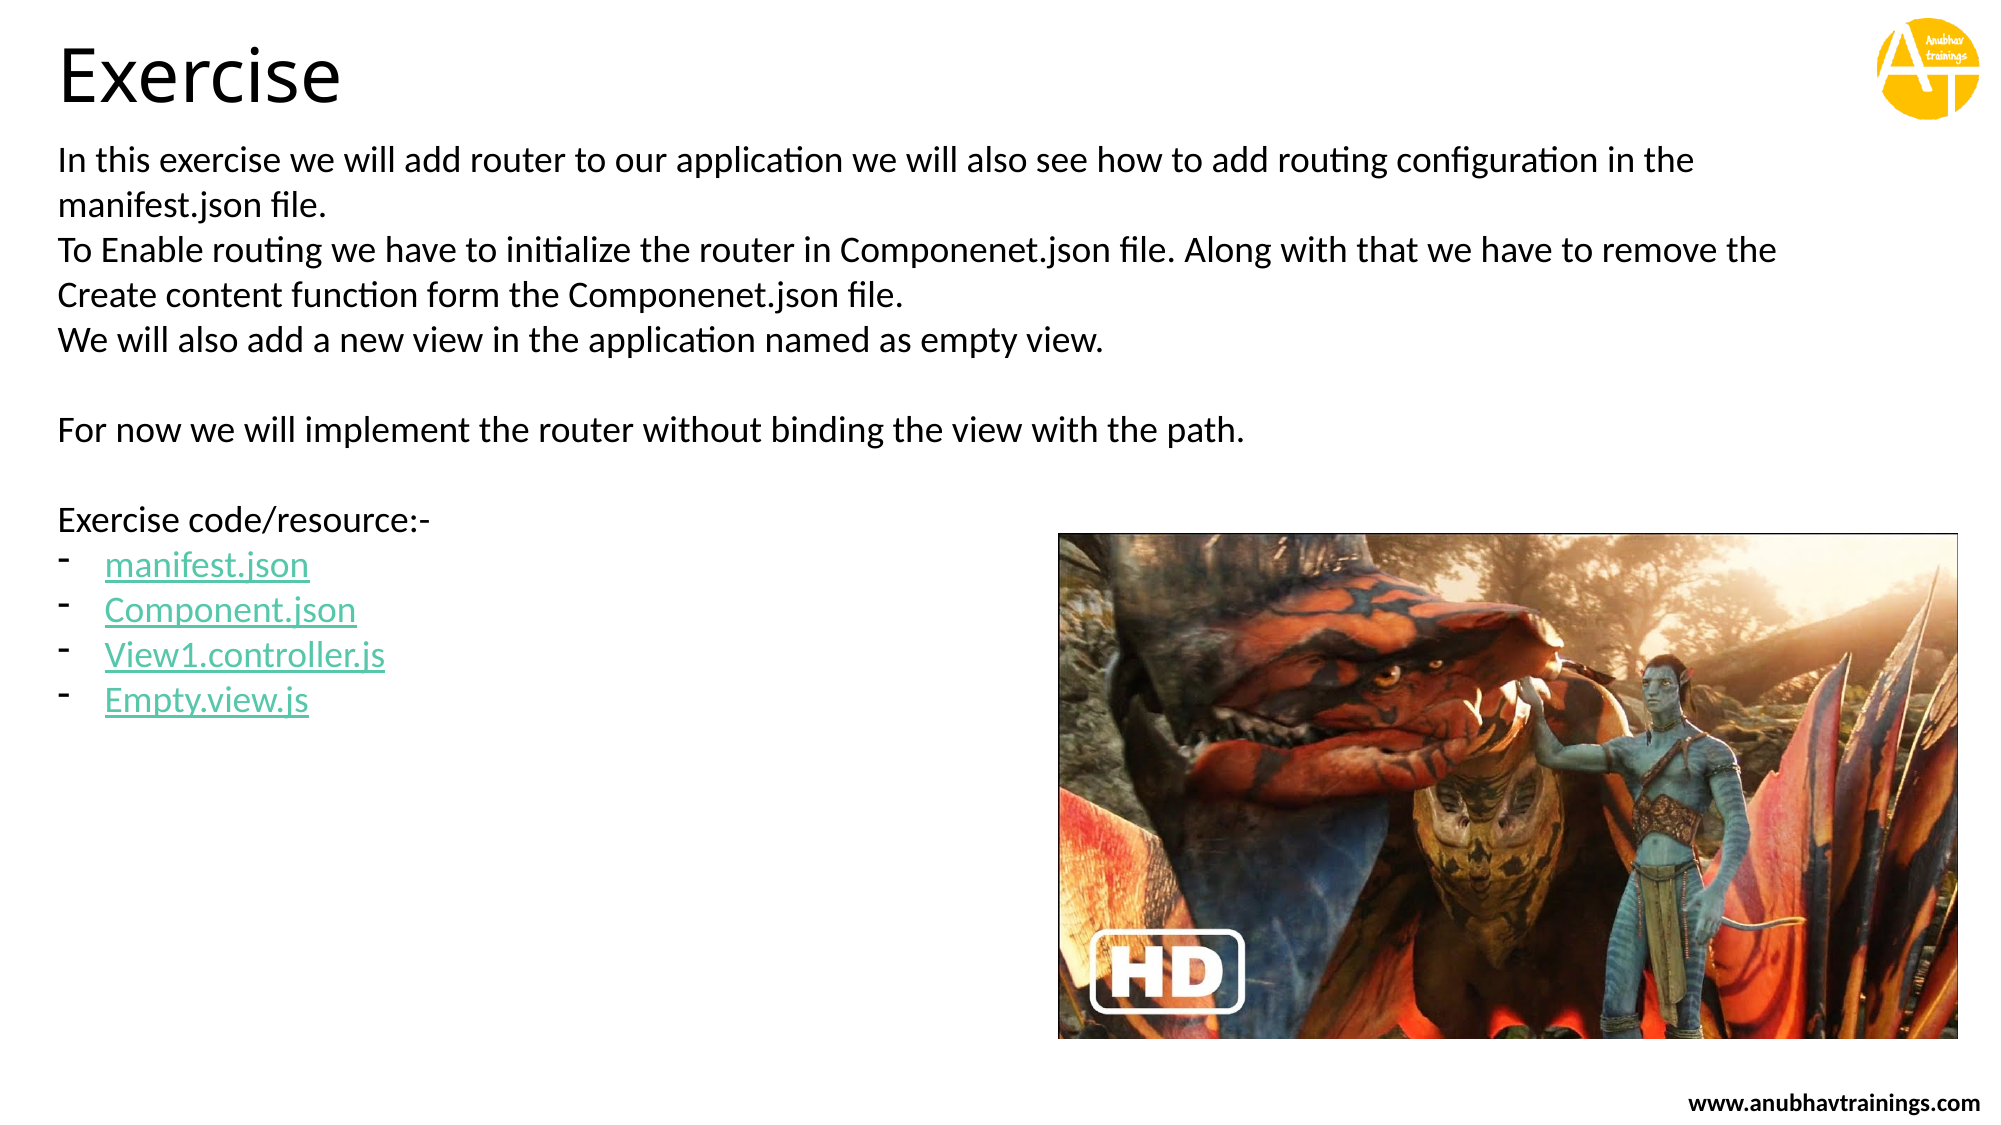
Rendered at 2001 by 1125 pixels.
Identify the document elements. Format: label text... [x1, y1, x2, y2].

picture [1058, 533, 1958, 1039]
text_box Exercise [42, 30, 1319, 127]
picture [1866, 11, 1985, 128]
footer www.anubhavtrainings.com [1669, 1089, 2000, 1114]
text_box In this exercise we will add router to our application we will also see how to add routing configuration in the manifest.json file. To Enable routing we have to initialize the router in Componenet.json file. Along with that we have to remove the Create content function form the Componenet.json file. We will also add a new view in the application named as empty view. For now we will implement the router without binding the view with the path. Exercise code/resource:- manifest.json Component.json View1.controller.js Empty.view.js [42, 127, 1874, 728]
